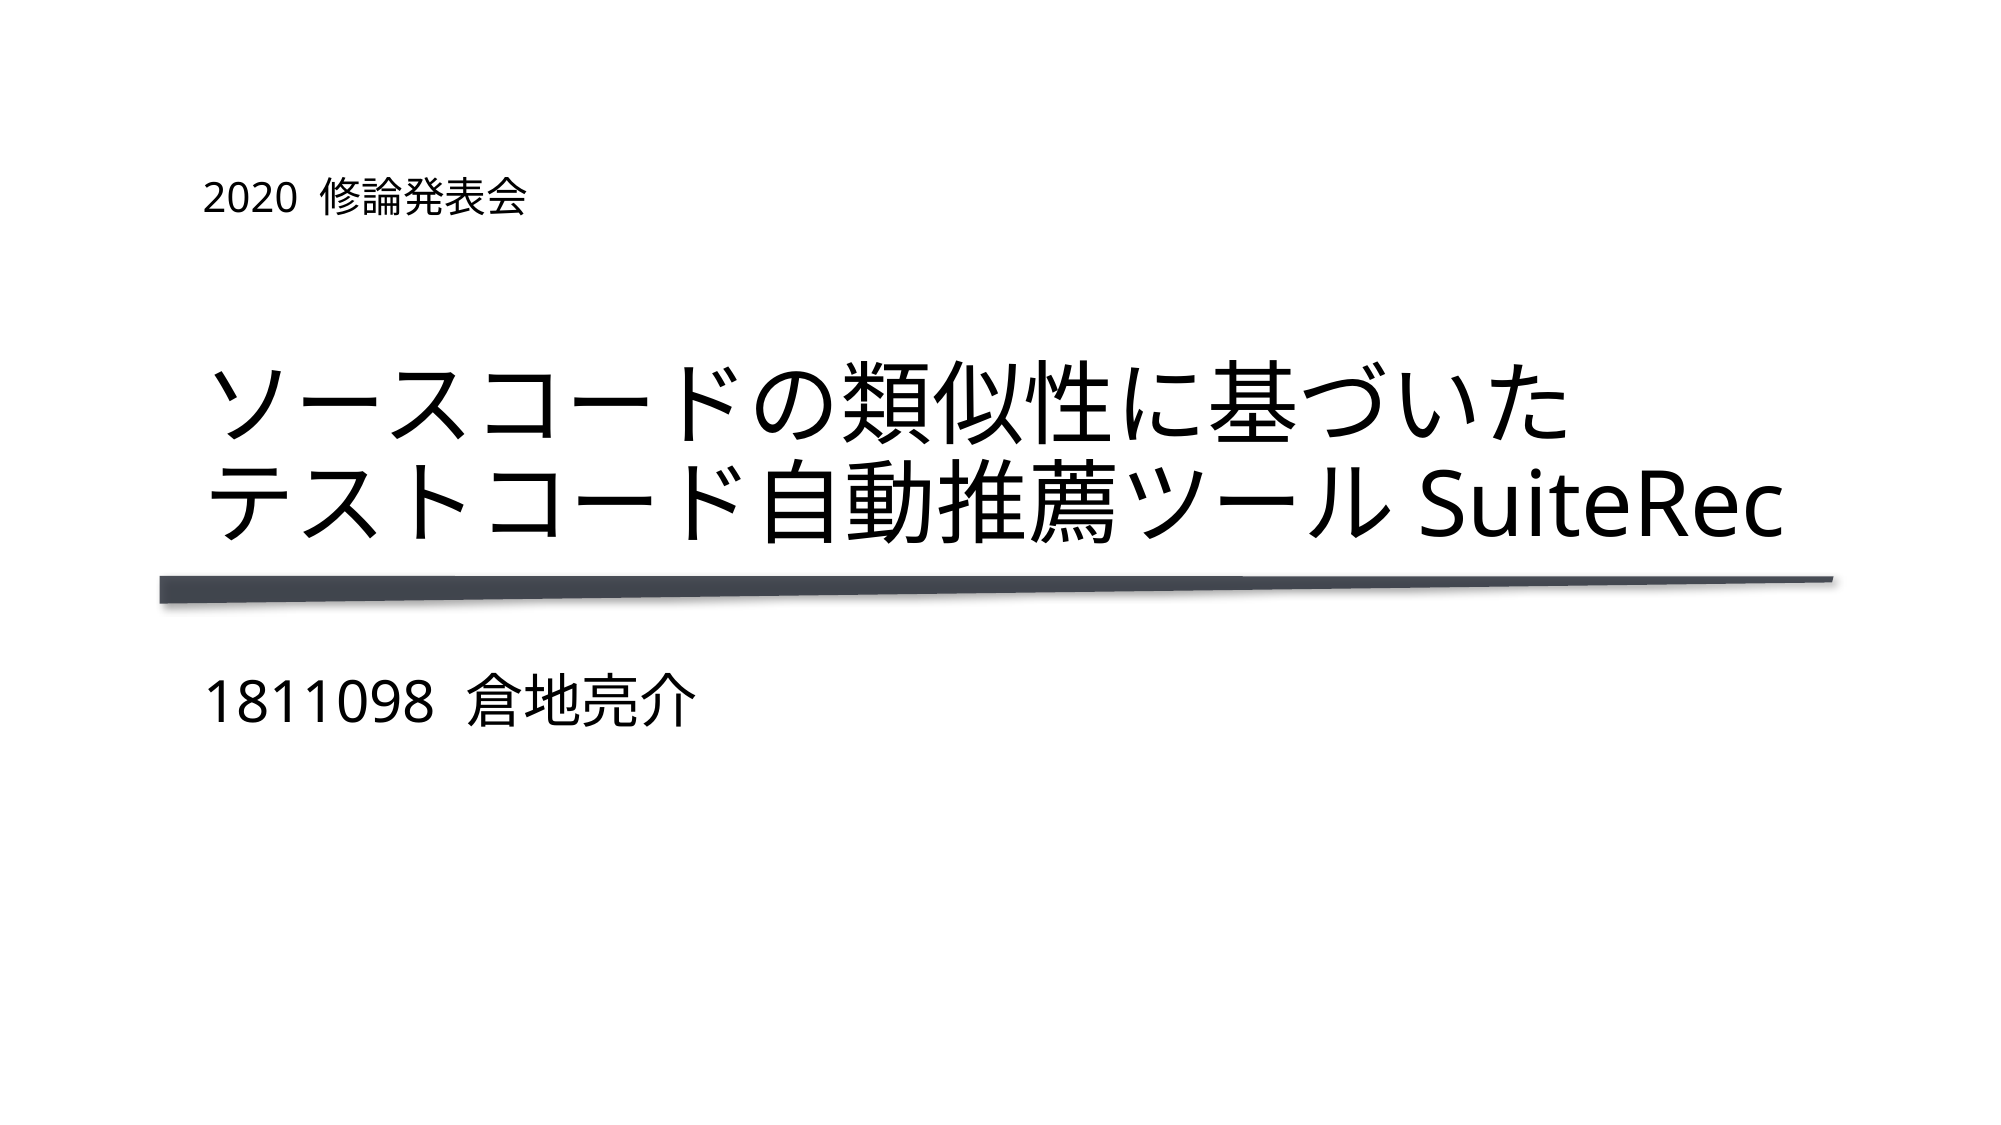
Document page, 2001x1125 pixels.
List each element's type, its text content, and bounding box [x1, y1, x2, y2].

subtitle 1811098 倉地亮介 [188, 664, 1688, 859]
text_box 2020 修論発表会 [187, 163, 572, 229]
title ソースコードの類似性に基づいた テストコード自動推薦ツールSuiteRec [188, 172, 1812, 564]
